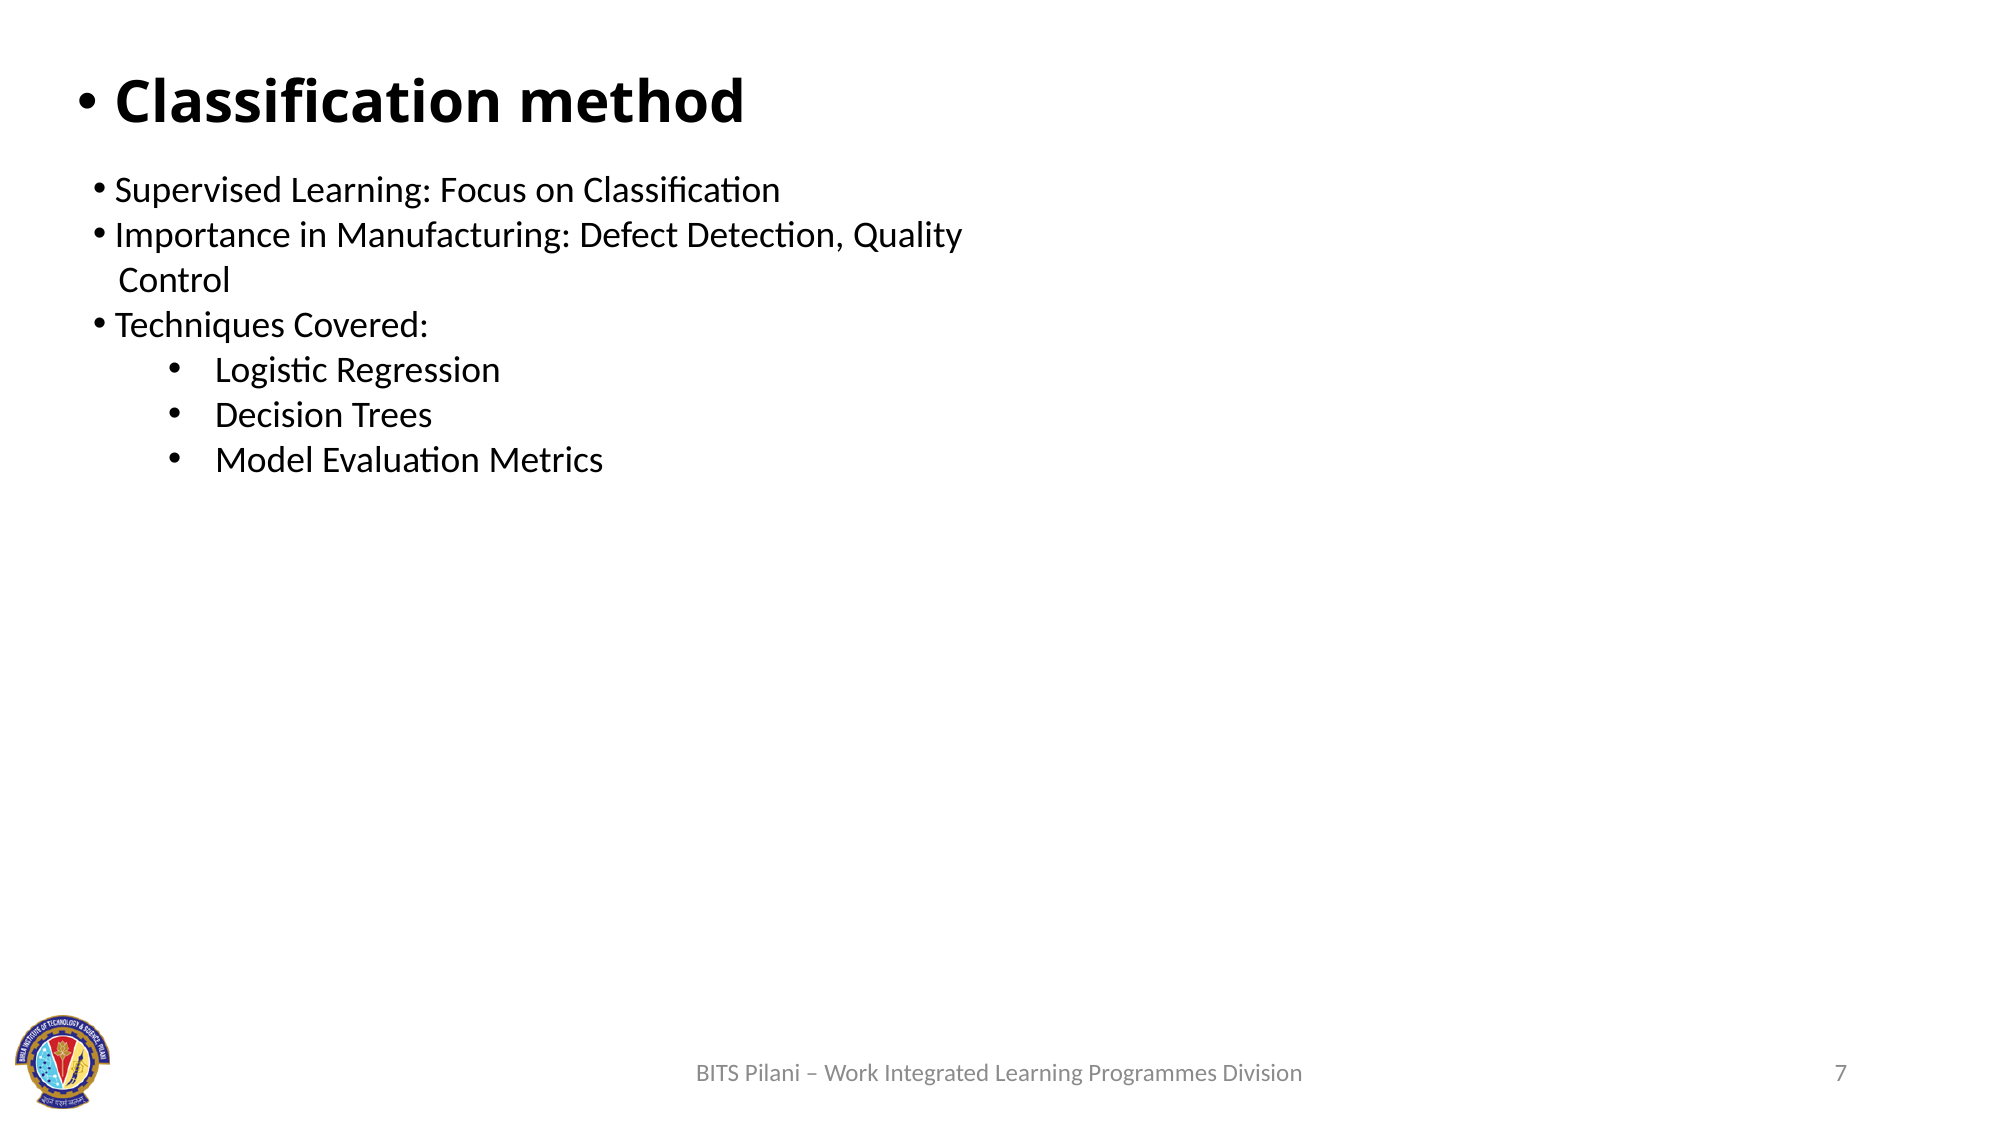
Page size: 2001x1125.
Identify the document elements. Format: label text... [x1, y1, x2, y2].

text_box [37, 39, 1952, 137]
picture [15, 1015, 110, 1109]
text_box Classification method [62, 64, 1977, 162]
text_box Supervised Learning: Focus on Classification Importance in Manufacturing: Defect Detection, Quality Control Techniques Covered: Logistic Regression Decision Trees Model Evaluation Metrics [78, 162, 1079, 488]
